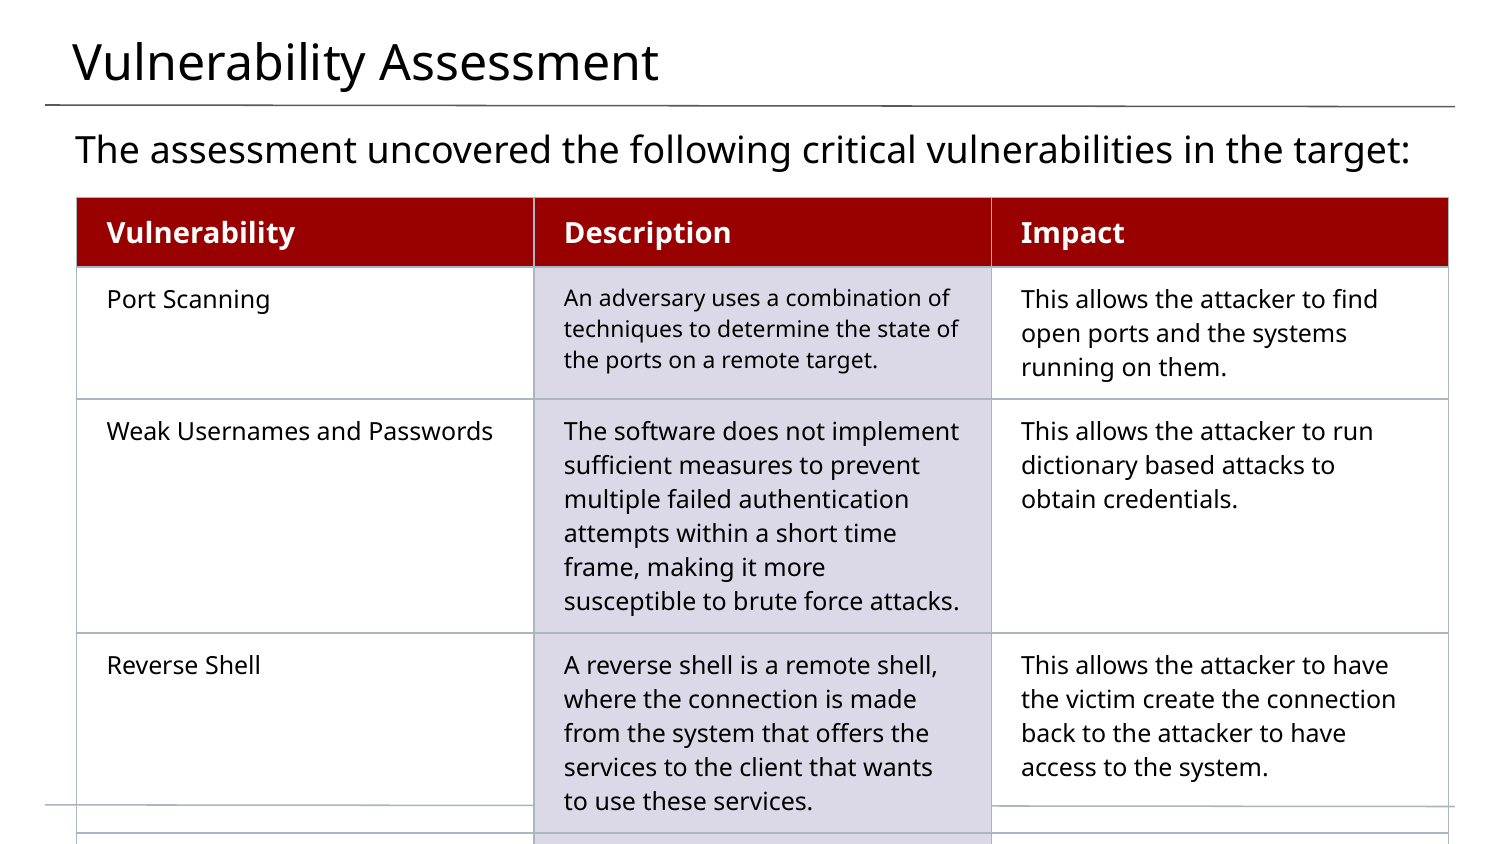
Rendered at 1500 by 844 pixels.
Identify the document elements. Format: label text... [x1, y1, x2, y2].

title Vulnerability Assessment [0, 0, 1500, 88]
table_header Vulnerability [77, 198, 533, 266]
table_cell Weak Usernames and Passwords [77, 400, 533, 632]
table_cell The software does not implement sufficient measures to prevent multiple failed authentication attempts within a short time frame, making it more susceptible to brute force attacks. [535, 400, 991, 632]
table_cell [535, 834, 991, 844]
table_cell An adversary uses a combination of techniques to determine the state of the ports on a remote target. [535, 268, 991, 398]
table_cell A reverse shell is a remote shell, where the connection is made from the system that offers the services to the client that wants to use these services. [535, 634, 991, 832]
table_cell [992, 834, 1448, 844]
table_header Impact [992, 198, 1448, 266]
table_cell This allows the attacker to have the victim create the connection back to the attacker to have access to the system. [992, 634, 1448, 832]
table_header Description [535, 198, 991, 266]
table_cell This allows the attacker to run dictionary based attacks to obtain credentials. [992, 400, 1448, 632]
table_cell Port Scanning [77, 268, 533, 398]
table_cell Reverse Shell [77, 634, 533, 832]
subtitle The assessment uncovered the following critical vulnerabilities in the target: [0, 110, 1500, 171]
table_cell [77, 834, 533, 844]
table_cell This allows the attacker to find open ports and the systems running on them. [992, 268, 1448, 398]
